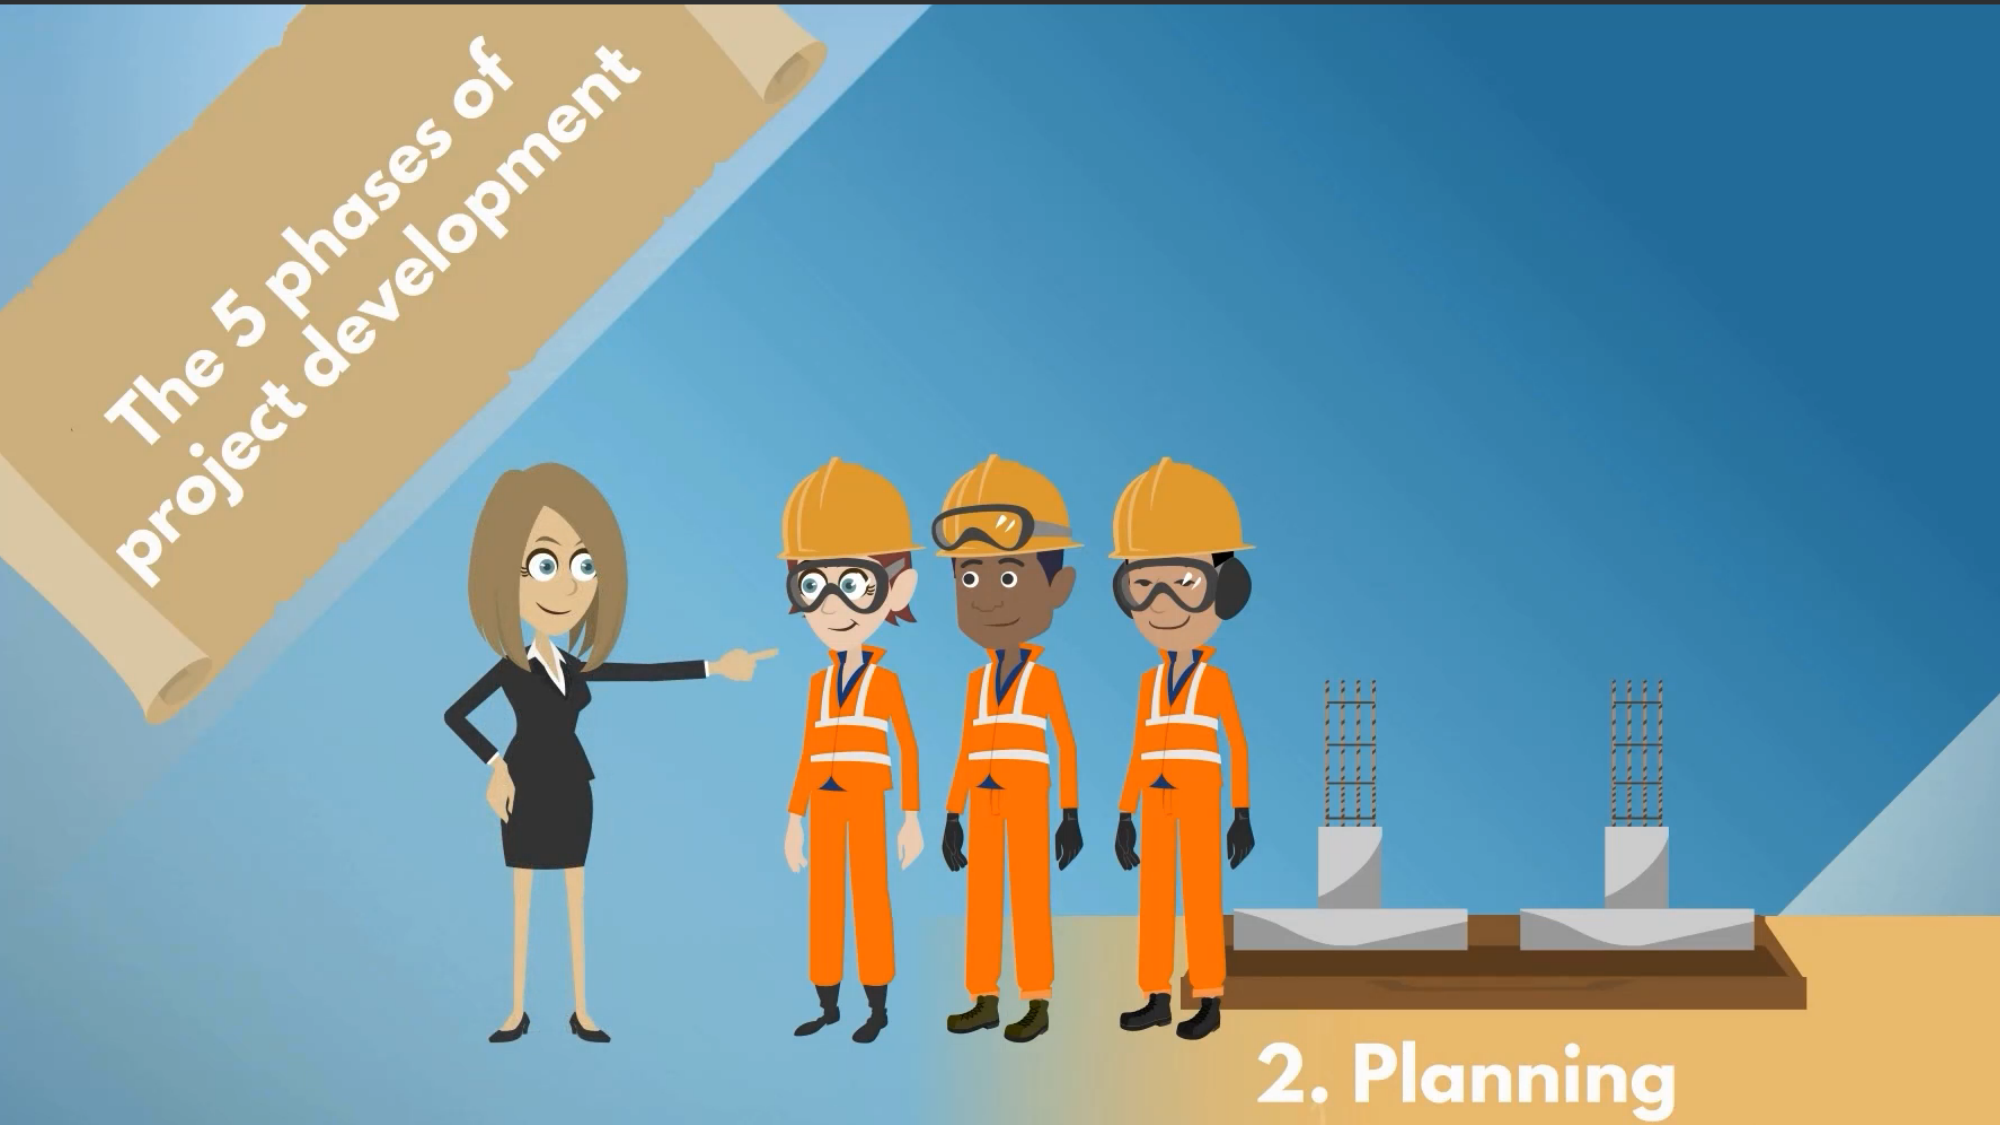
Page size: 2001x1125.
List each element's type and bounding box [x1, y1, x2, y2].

list [0, 0, 2000, 1125]
